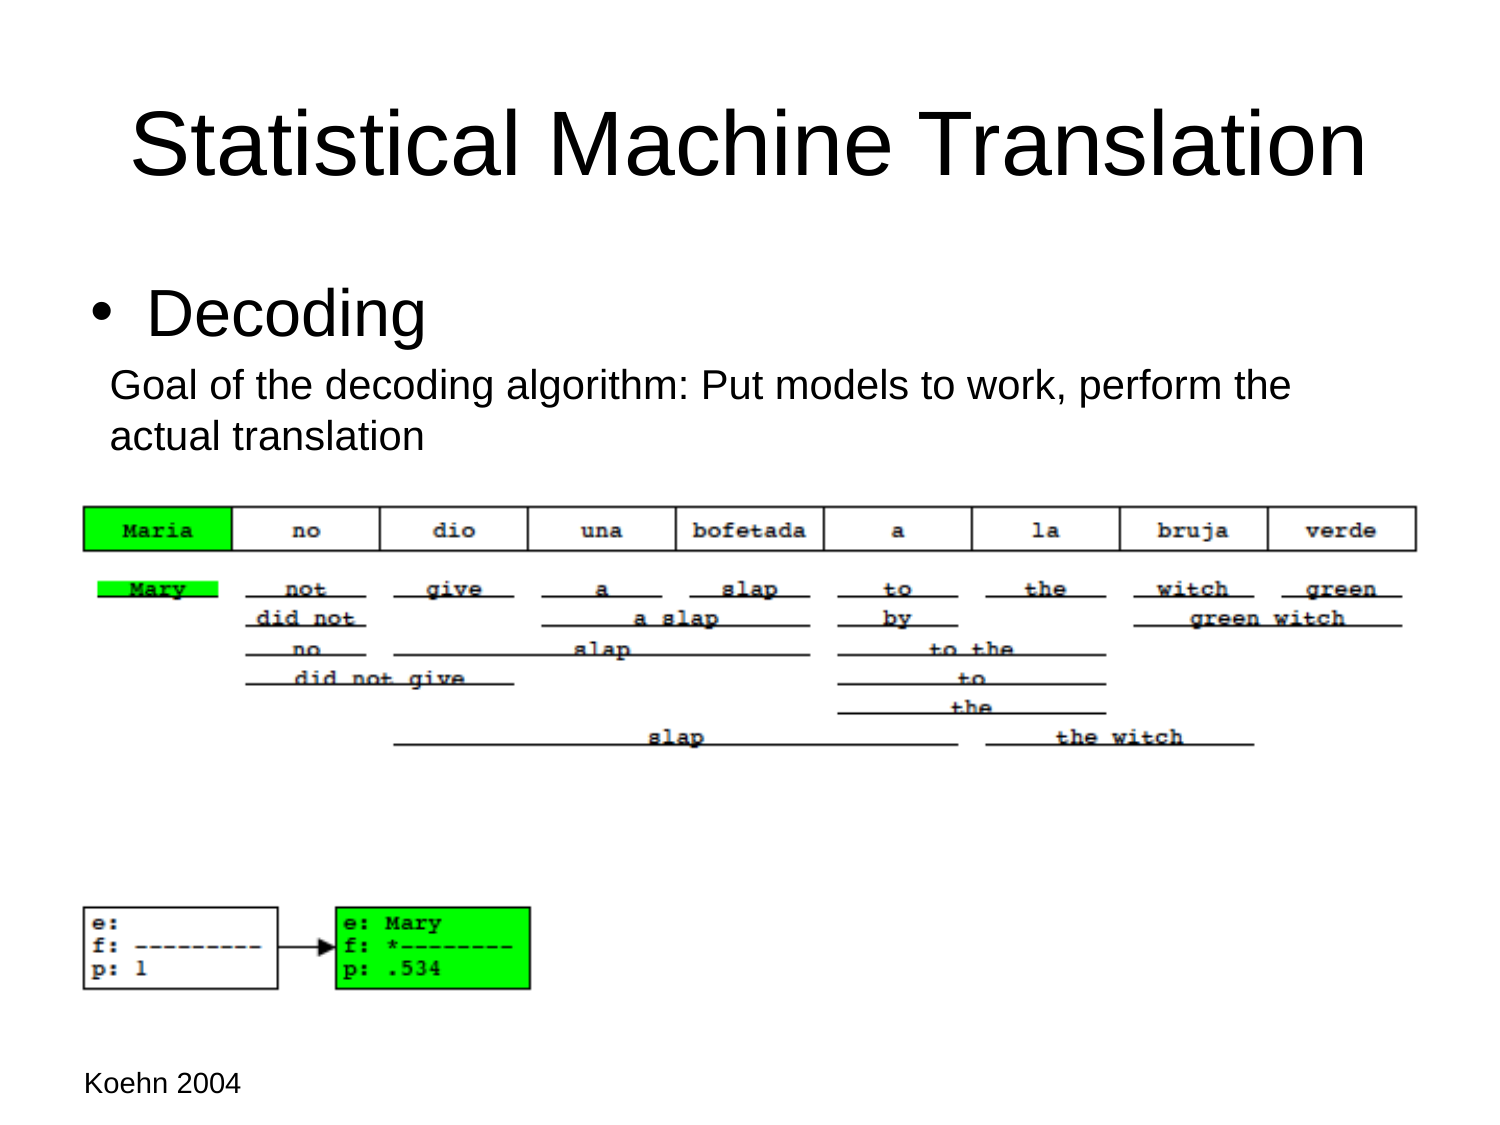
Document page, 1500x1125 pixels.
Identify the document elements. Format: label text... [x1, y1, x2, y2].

list Decoding Goal of the decoding algorithm: Put models to work, perform the actual translation [75, 262, 1425, 494]
picture [74, 496, 1430, 1006]
title Statistical Machine Translation [75, 45, 1425, 233]
text_box Koehn 2004 [69, 1056, 257, 1107]
